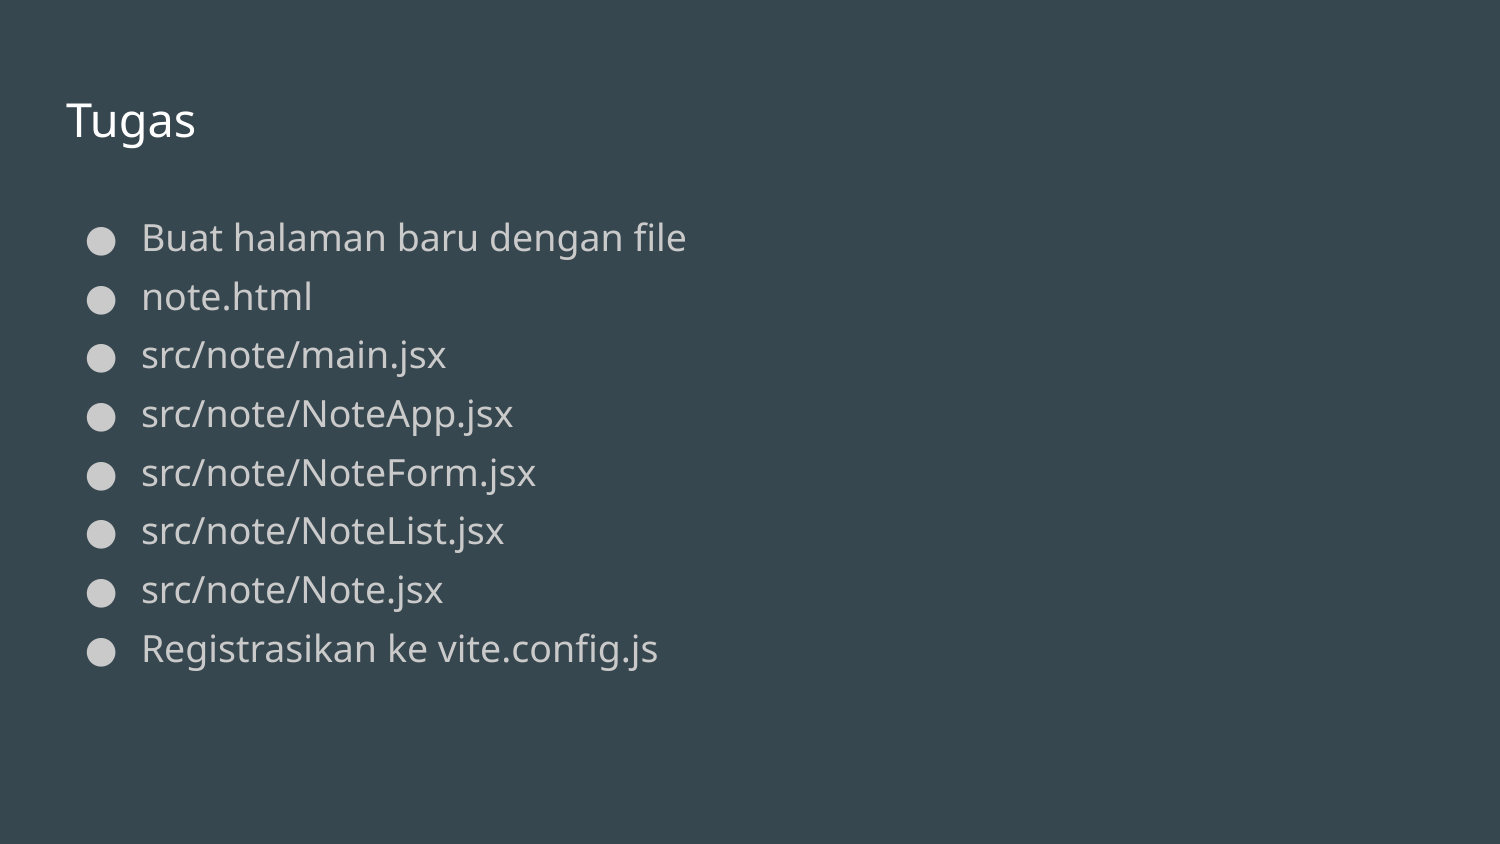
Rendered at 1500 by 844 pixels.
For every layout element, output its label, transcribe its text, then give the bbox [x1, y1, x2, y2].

title Tugas [51, 72, 1449, 167]
list Buat halaman baru dengan file note.html src/note/main.jsx src/note/NoteApp.jsx src/note/NoteForm.jsx src/note/NoteList.jsx src/note/Note.jsx Registrasikan ke vite.config.js [51, 189, 1449, 750]
